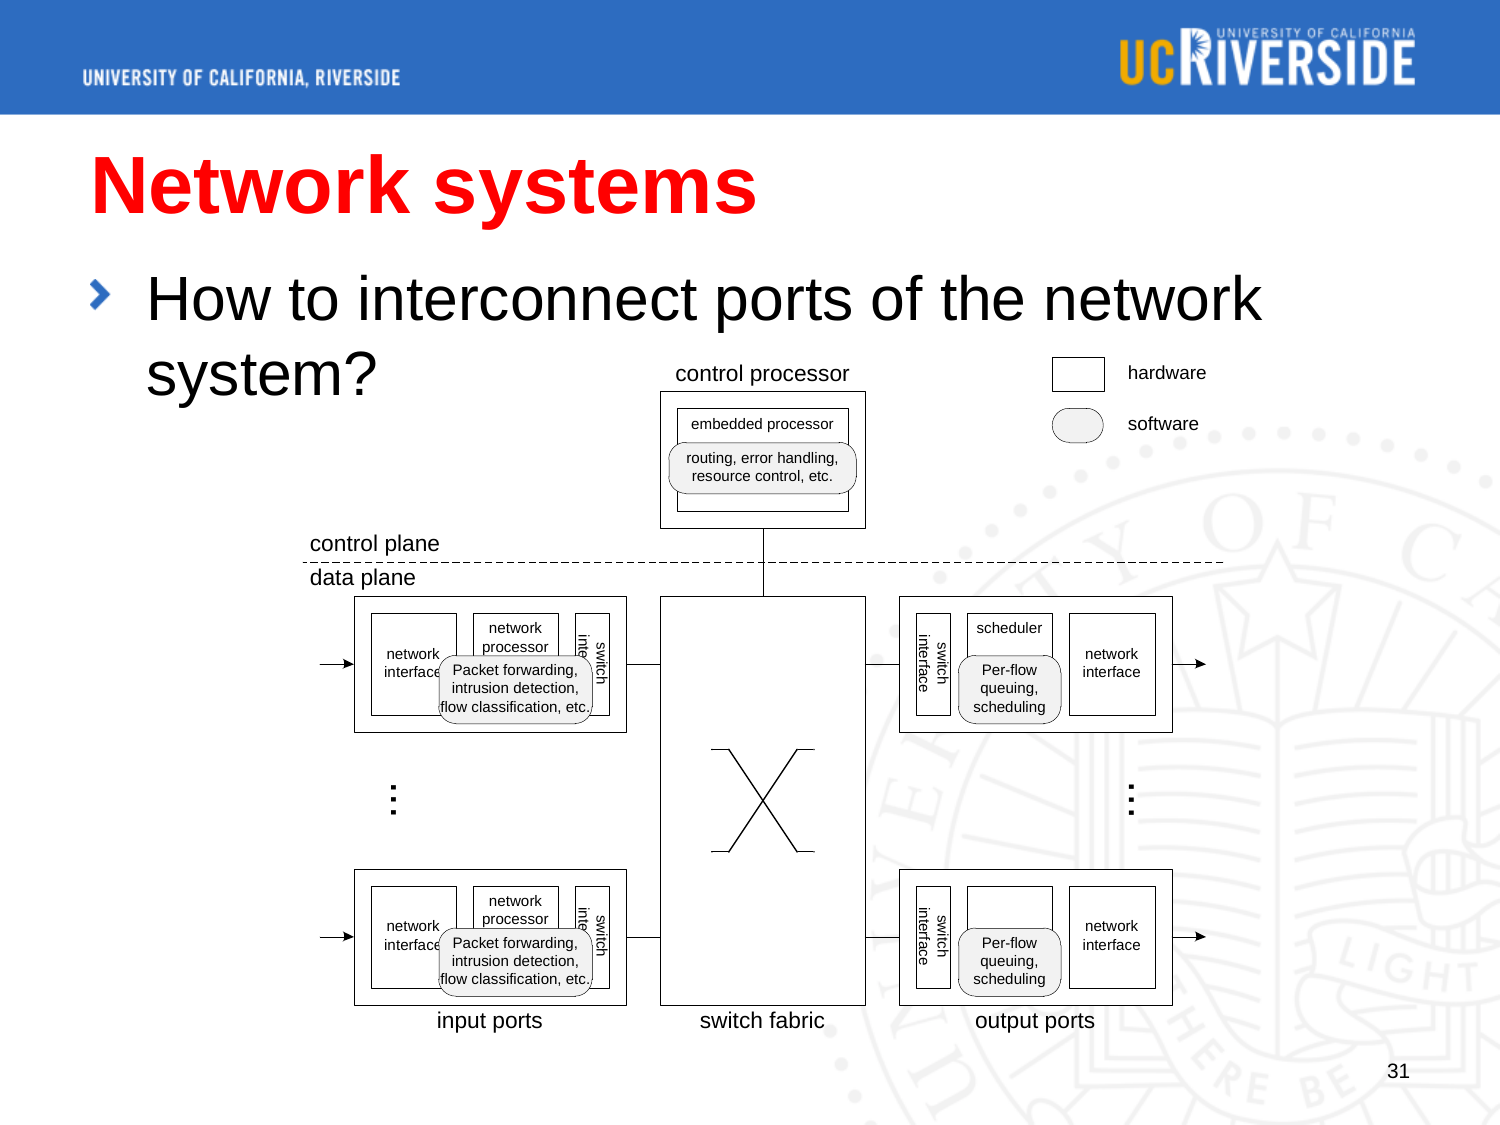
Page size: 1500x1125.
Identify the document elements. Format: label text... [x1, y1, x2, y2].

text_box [299, 354, 1226, 1038]
slide_number 31 [1074, 1049, 1426, 1101]
title Network systems [74, 112, 1426, 238]
picture [0, 0, 1500, 1125]
list How to interconnect ports of the network system? [74, 249, 1426, 1026]
